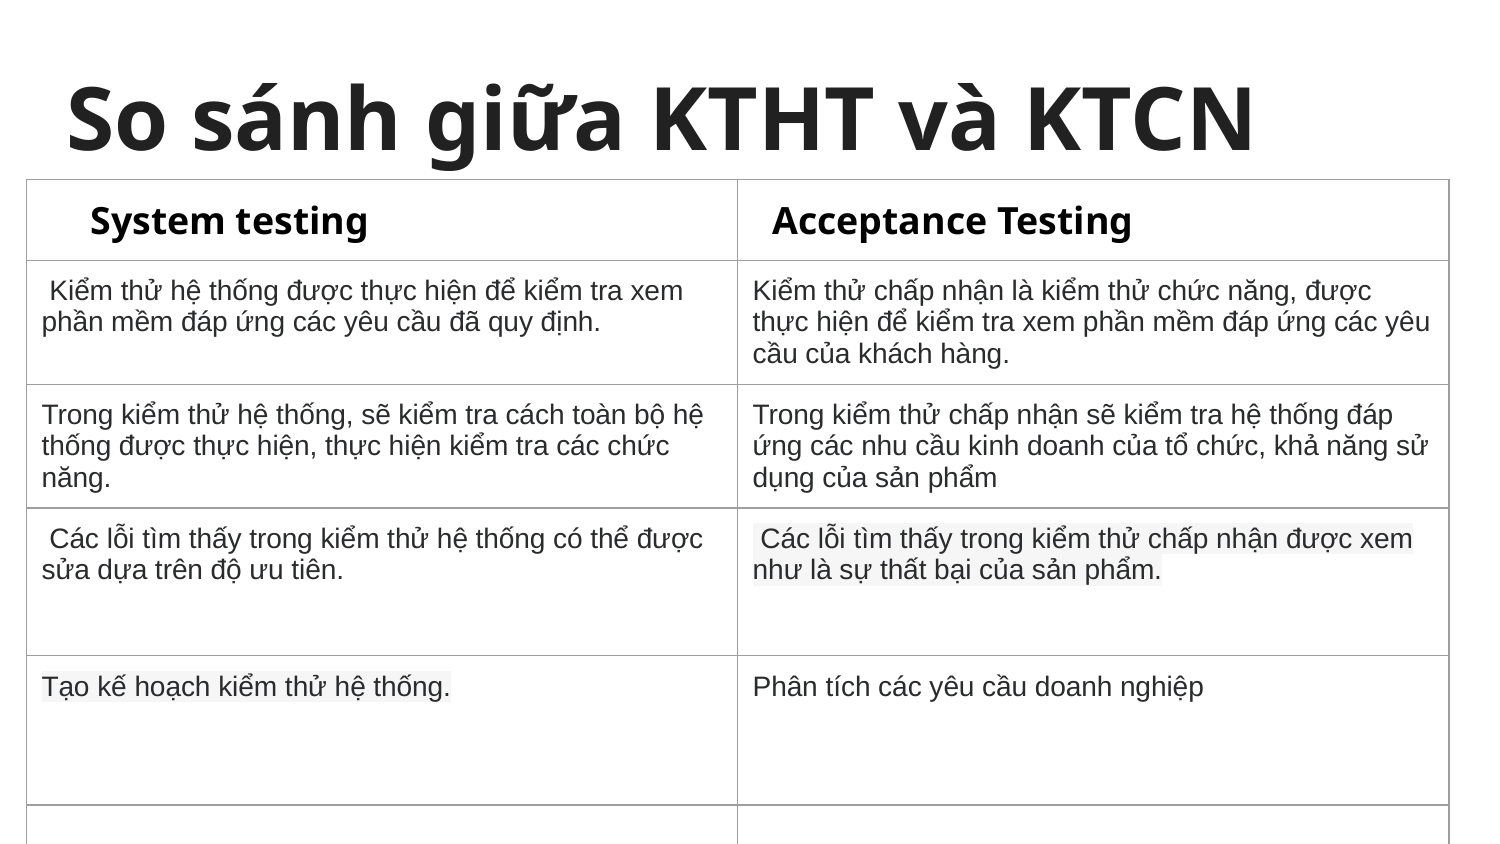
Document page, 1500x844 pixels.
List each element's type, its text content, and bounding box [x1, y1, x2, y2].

table_cell [27, 806, 737, 844]
table_cell [738, 806, 1448, 844]
table_cell Kiểm thử chấp nhận là kiểm thử chức năng, được thực hiện để kiểm tra xem phần mềm đáp ứng các yêu cầu của khách hàng. [738, 261, 1448, 384]
table_header System testing [27, 180, 737, 260]
table_cell Trong kiểm thử chấp nhận sẽ kiểm tra hệ thống đáp ứng các nhu cầu kinh doanh của tổ chức, khả năng sử dụng của sản phẩm [738, 385, 1448, 507]
table_cell Các lỗi tìm thấy trong kiểm thử chấp nhận được xem như là sự thất bại của sản phẩm. [738, 509, 1448, 655]
table_header Acceptance Testing [738, 180, 1448, 260]
table_cell Trong kiểm thử hệ thống, sẽ kiểm tra cách toàn bộ hệ thống được thực hiện, thực hiện kiểm tra các chức năng. [27, 385, 737, 507]
table_cell Các lỗi tìm thấy trong kiểm thử hệ thống có thể được sửa dựa trên độ ưu tiên. [27, 509, 737, 655]
table_cell Kiểm thử hệ thống được thực hiện để kiểm tra xem phần mềm đáp ứng các yêu cầu đã quy định. [27, 261, 737, 384]
table_cell Phân tích các yêu cầu doanh nghiệp [738, 656, 1448, 804]
title So sánh giữa KTHT và KTCN [51, 48, 1449, 179]
table_cell Tạo kế hoạch kiểm thử hệ thống. [27, 656, 737, 804]
